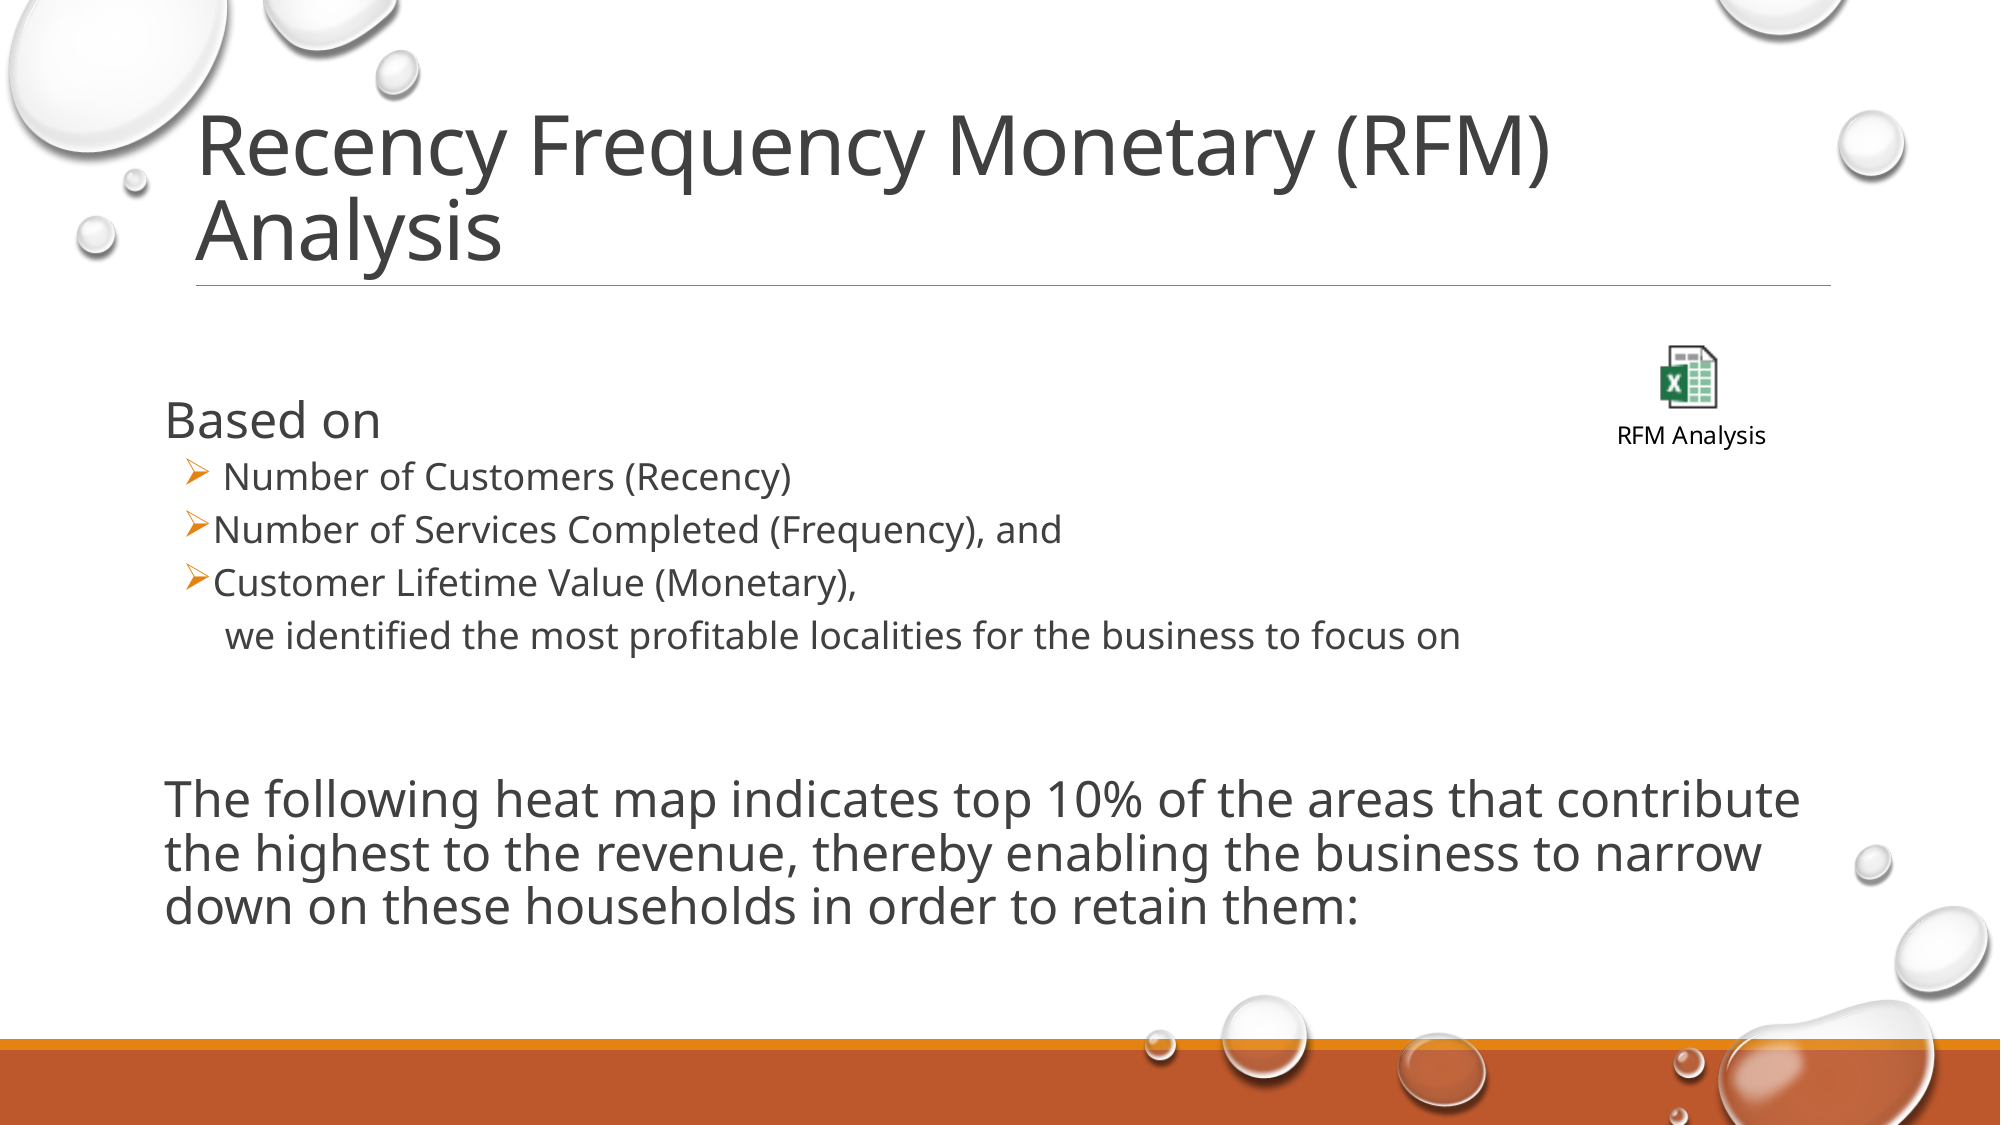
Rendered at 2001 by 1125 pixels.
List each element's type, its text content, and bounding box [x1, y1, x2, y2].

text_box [1592, 343, 1792, 512]
list Based on Number of Customers (Recency) Number of Services Completed (Frequency), and Customer Lifetime Value (Monetary), we identified the most profitable localities for the business to focus on The following heat map indicates top 10% of the areas that contribute the highest to the revenue, thereby enabling the business to narrow down on these households in order to retain them: [149, 388, 1850, 950]
picture [0, 0, 2000, 1125]
title Recency Frequency Monetary (RFM) Analysis [180, 47, 1830, 285]
